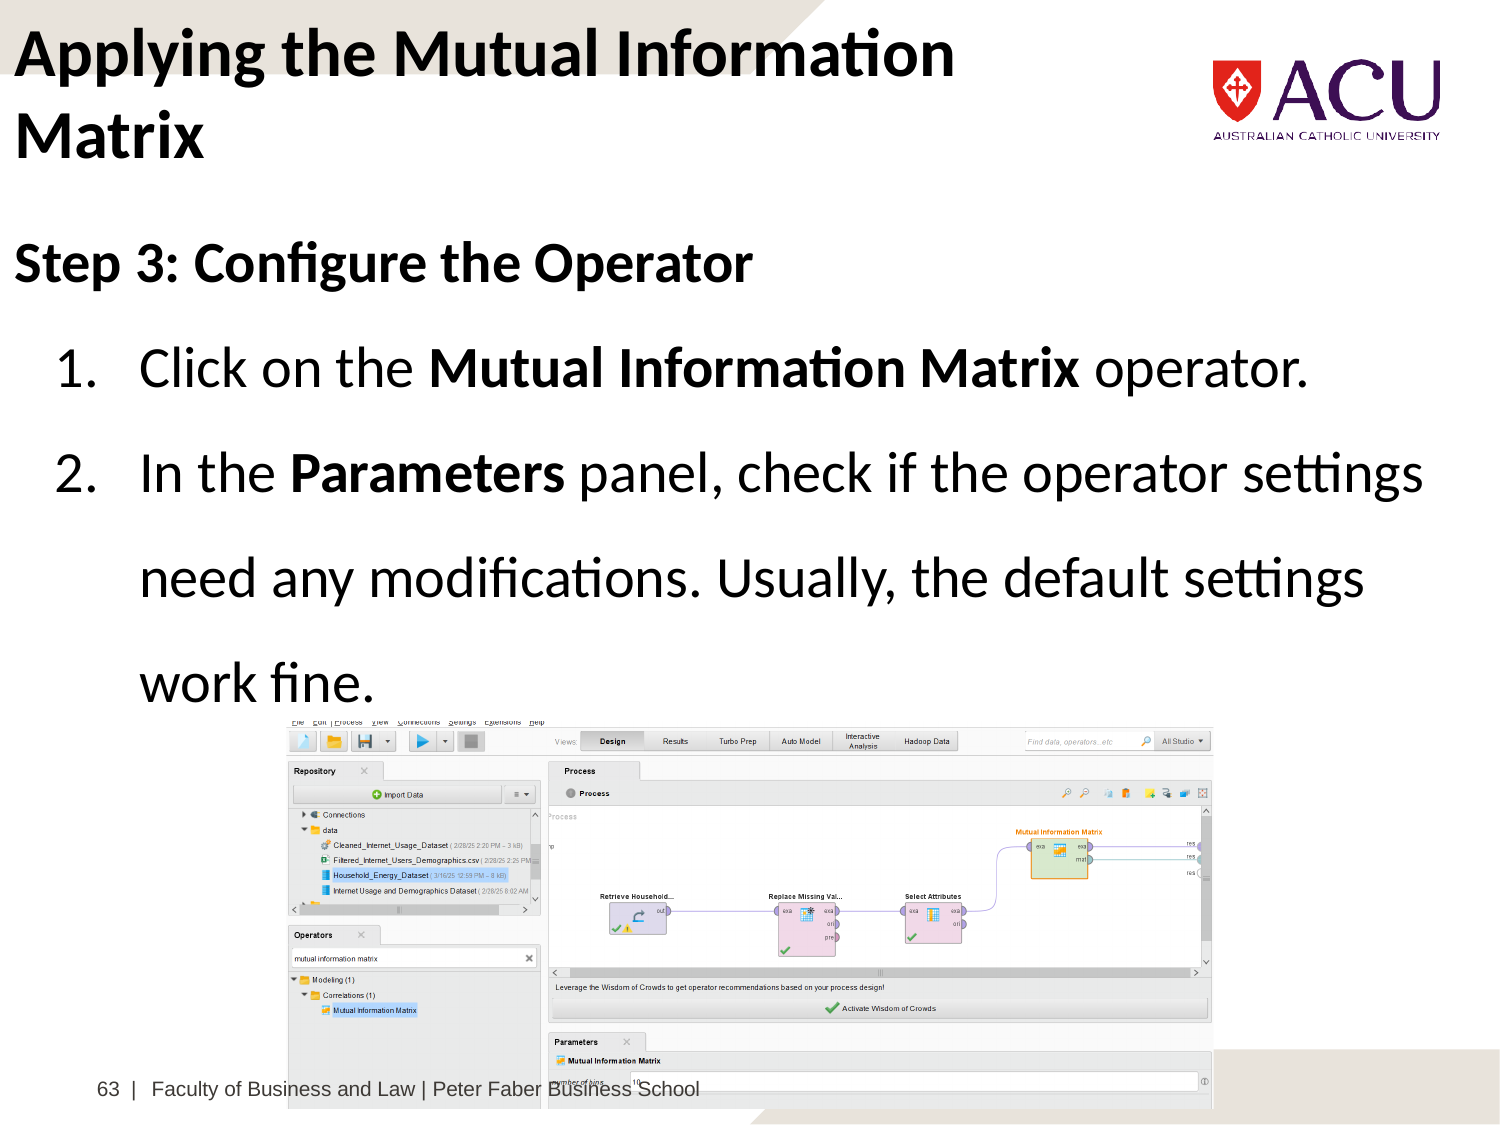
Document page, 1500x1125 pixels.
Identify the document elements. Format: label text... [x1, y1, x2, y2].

text_box Step 3: Configure the Operator Click on the Mutual Information Matrix operator. In the Parameters panel, check if the operator settings need any modifications. Usually, the default settings work fine. [0, 181, 1500, 722]
picture [286, 700, 1214, 1109]
text_box Faculty of Business and Law | Peter Faber Business School [149, 1075, 281, 1101]
text_box Applying the Mutual Information Matrix [0, 0, 1163, 180]
slide_number 63 | [90, 1075, 703, 1125]
picture [1213, 59, 1440, 140]
